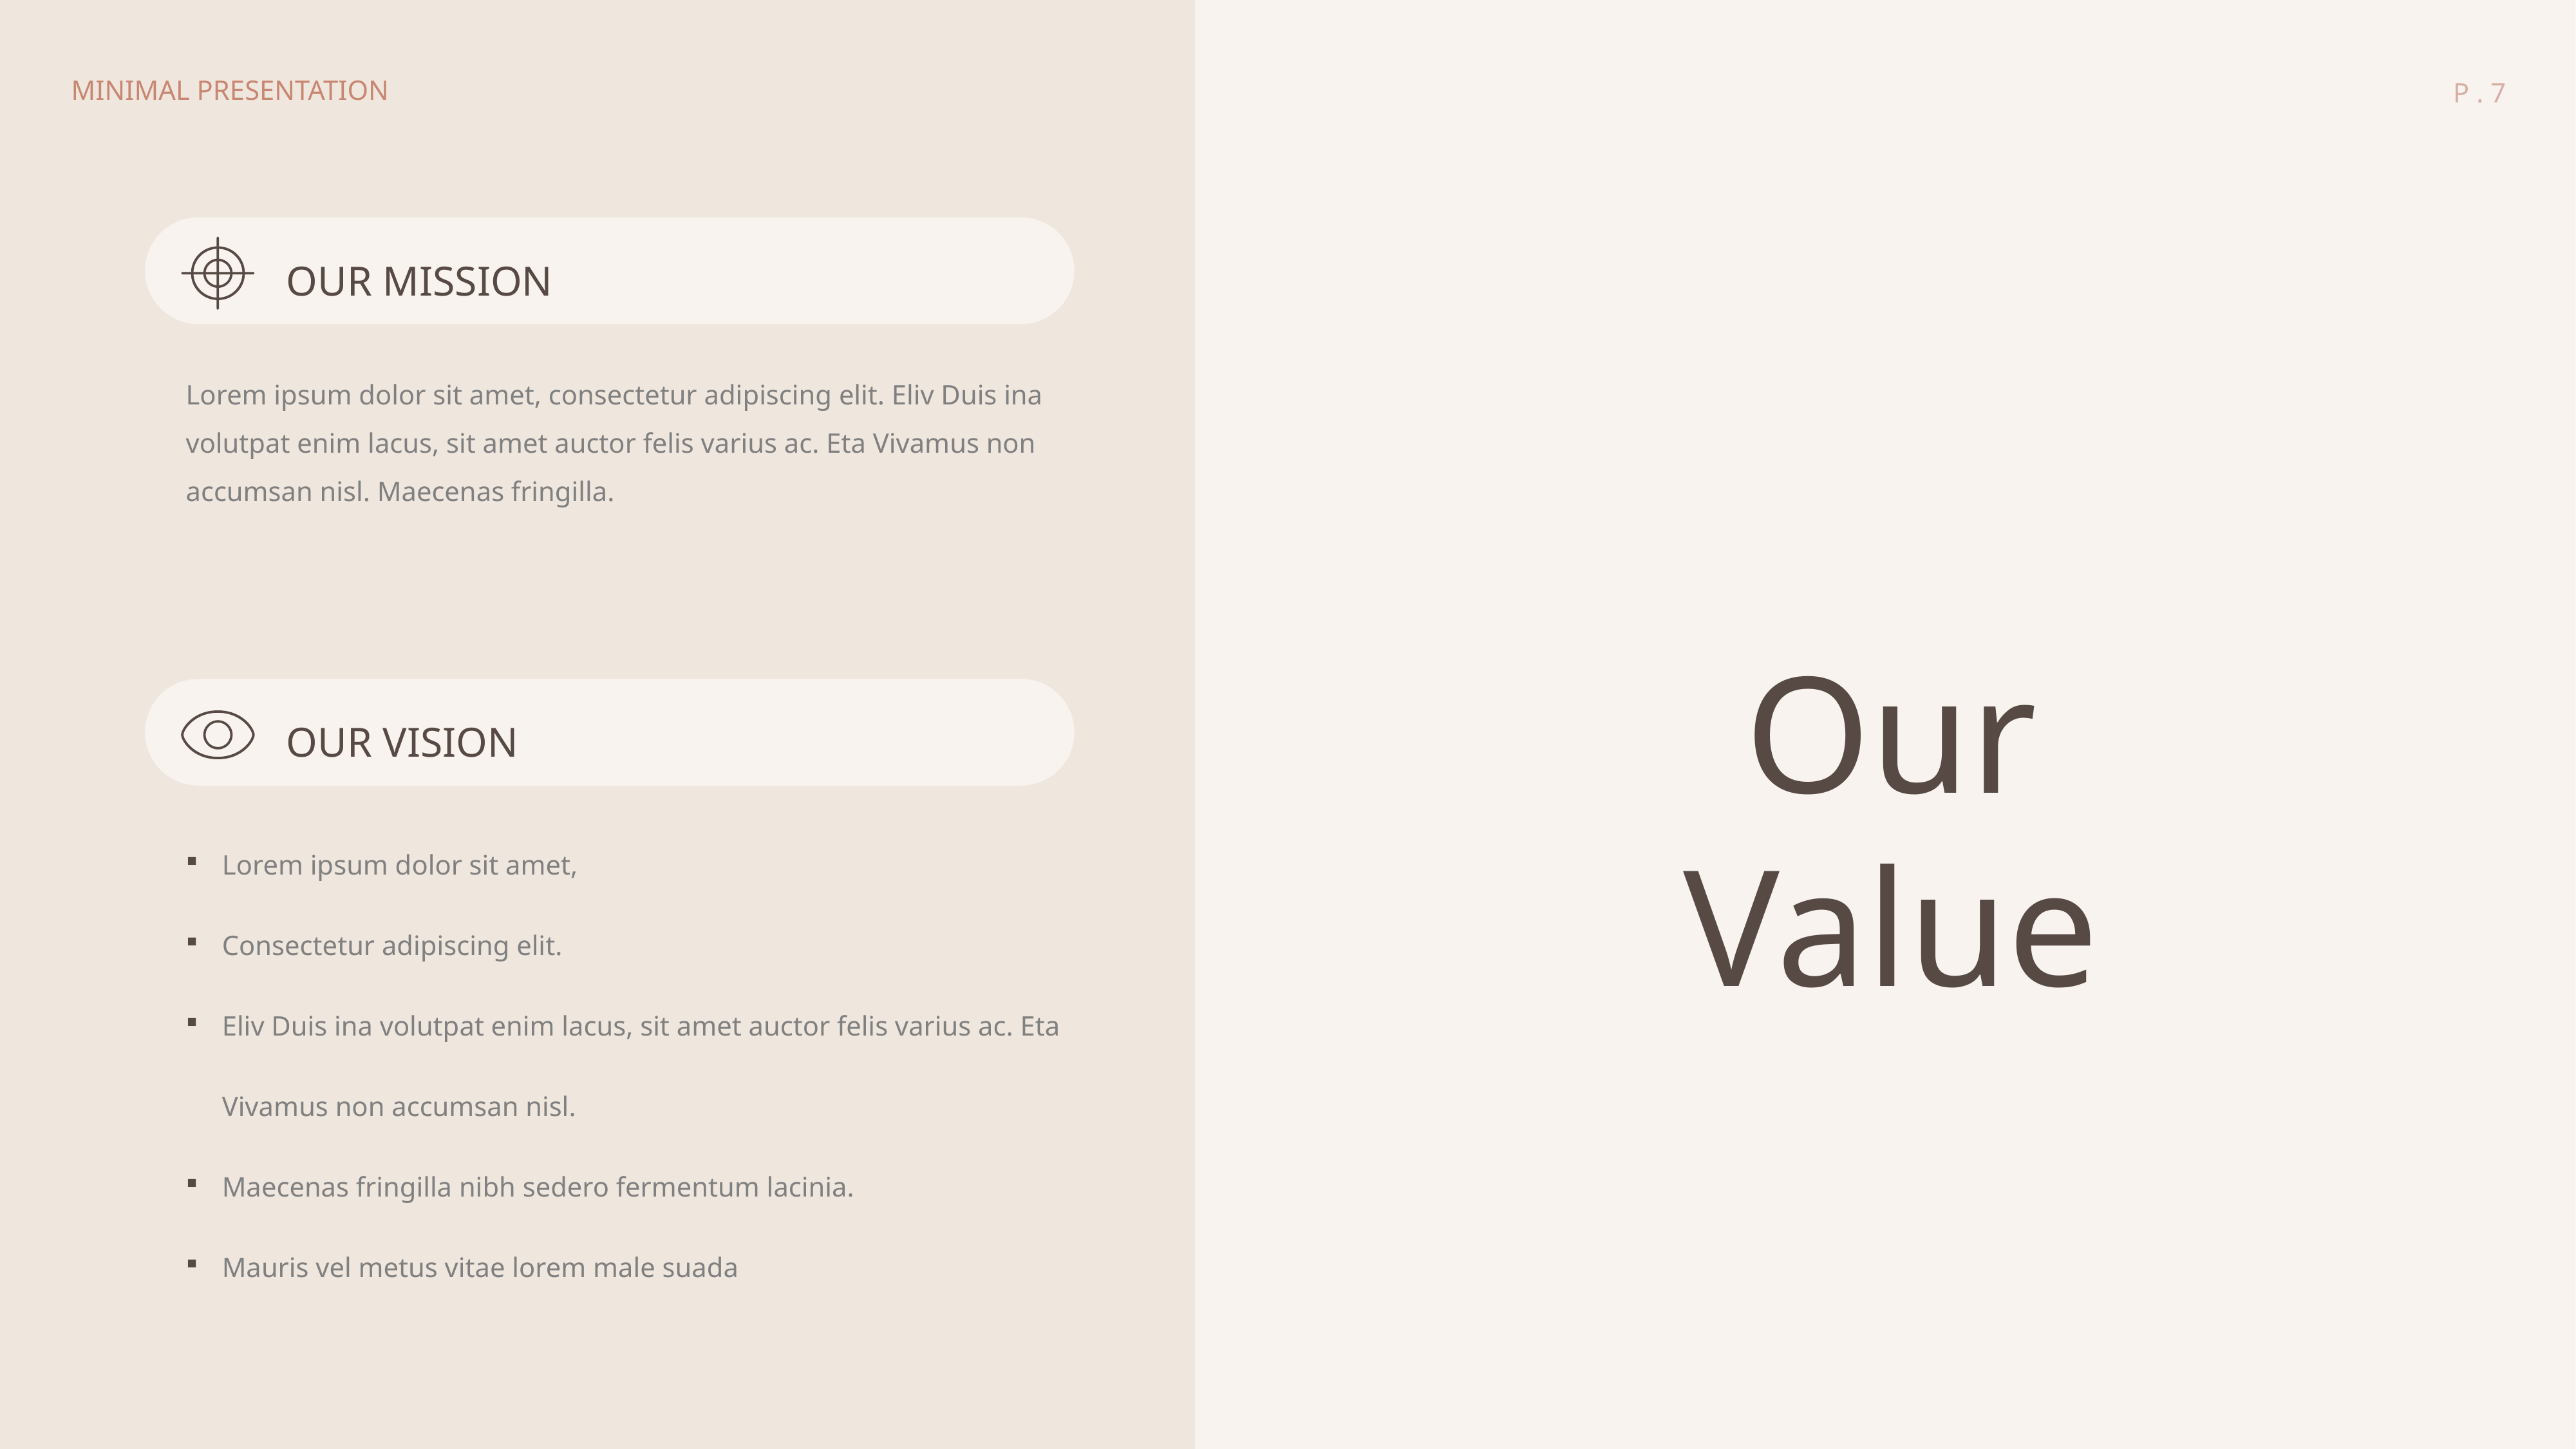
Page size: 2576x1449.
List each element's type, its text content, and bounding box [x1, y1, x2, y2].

footer MINIMAL PRESENTATION [61, 52, 448, 106]
list Lorem ipsum dolor sit amet, Consectetur adipiscing elit. Eliv Duis ina volutpat enim lacus, sit amet auctor felis varius ac. Eta Vivamus non accumsan nisl. Maecenas fringilla nibh sedero fermentum lacinia. Mauris vel metus vitae lorem male suada [176, 795, 1075, 1293]
text_box [0, 0, 1196, 1449]
list OUR MISSION [276, 226, 1009, 301]
slide_number P . 7 [2129, 52, 2516, 106]
list OUR VISION [276, 688, 1009, 762]
list Our Value [1525, 627, 2257, 833]
text_box [144, 678, 1075, 786]
list Lorem ipsum dolor sit amet, consectetur adipiscing elit. Eliv Duis ina volutpat enim lacus, sit amet auctor felis varius ac. Eta Vivamus non accumsan nisl. Maecenas fringilla. [176, 357, 1075, 514]
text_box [181, 236, 255, 310]
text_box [181, 710, 255, 759]
text_box [144, 216, 1075, 325]
